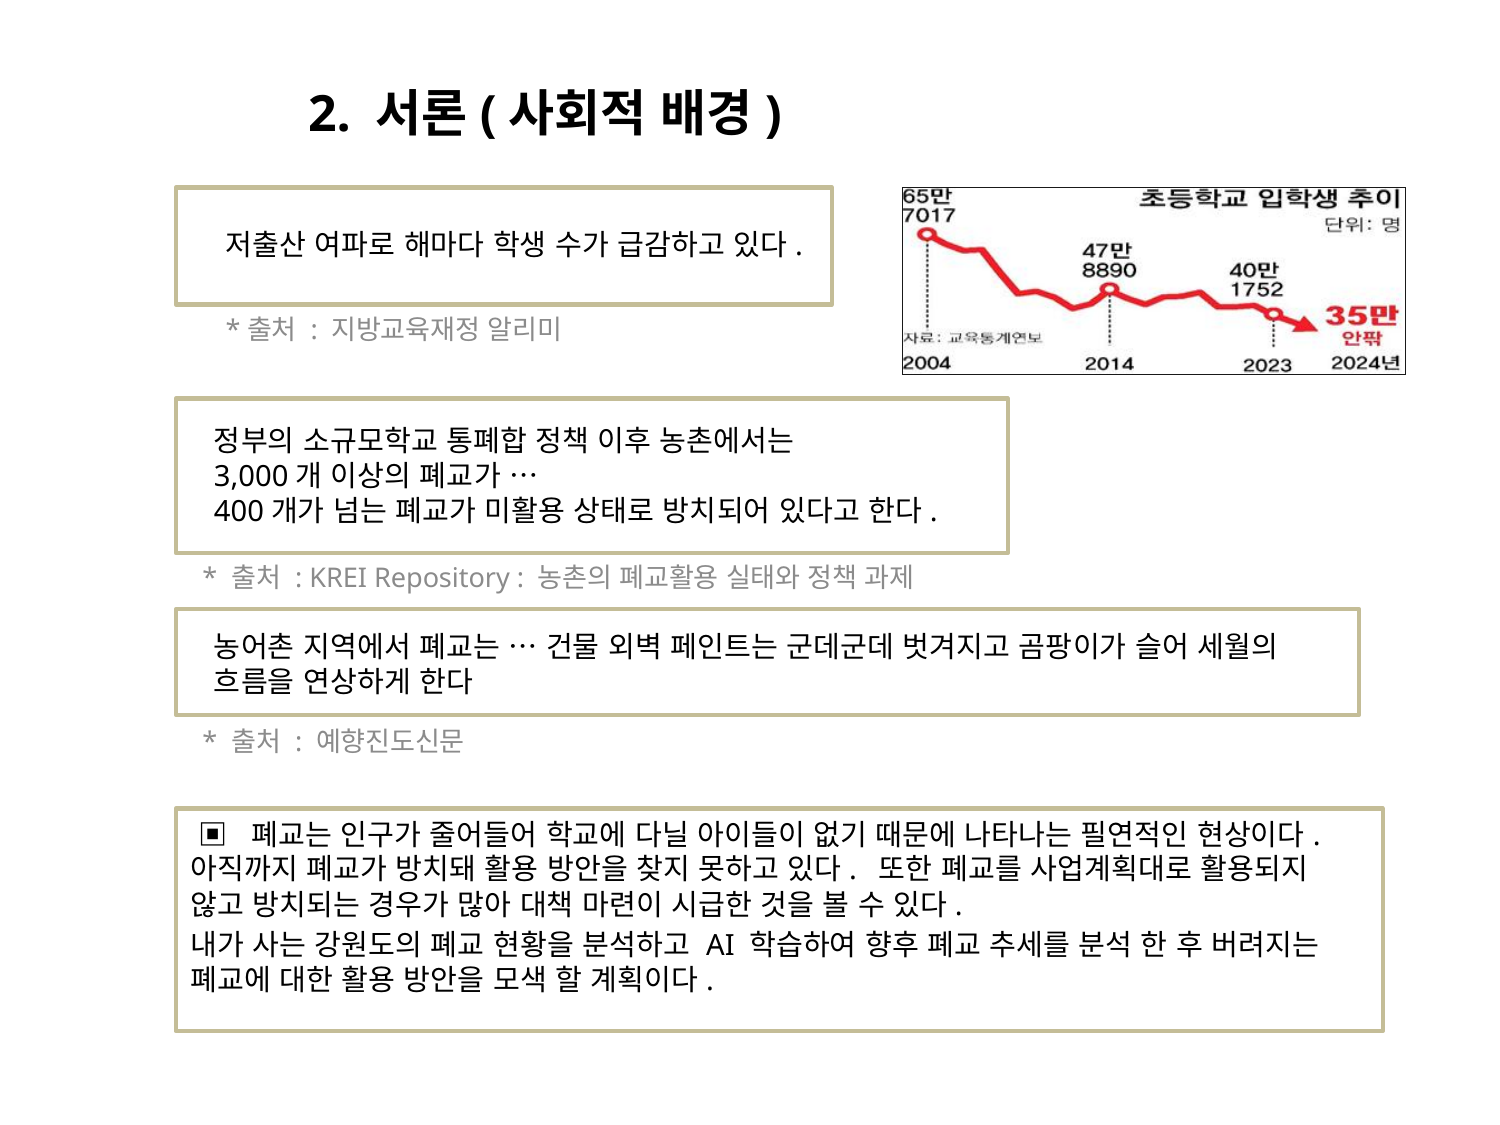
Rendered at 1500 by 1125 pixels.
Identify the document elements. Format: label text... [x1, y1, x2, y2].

title 2. 서론(사회적 배경) [70, 35, 1020, 188]
text_box *출처 : 지방교육재정 알리미 [210, 307, 633, 352]
text_box 저출산 여파로 해마다 학생 수가 급감하고 있다. [210, 218, 832, 269]
text_box ▣ 폐교는 인구가 줄어들어 학교에 다닐 아이들이 없기 때문에 나타나는 필연적인 현상이다. 아직까지 폐교가 방치돼 활용 방안을 찾지 못하고 있다. 또한 폐교를 사업계획대로 활용되지 않고 방치되는 경우가 많아 대책 마련이 시급한 것을 볼 수 있다. 내가 사는 강원도의 폐교 현황을 분석하고 AI 학습하여 향후 폐교 추세를 분석 한 후 버려지는 폐교에 대한 활용 방안을 모색 할 계획이다. [175, 808, 1383, 1004]
text_box * 출처 : KREI Repository : 농촌의 폐교활용 실태와 정책 과제 [187, 550, 1059, 601]
picture [902, 187, 1406, 376]
text_box [174, 607, 1361, 717]
text_box [174, 396, 1010, 555]
text_box [174, 185, 834, 307]
text_box [174, 806, 1385, 1033]
text_box 정부의 소규모학교 통폐합 정책 이후 농촌에서는 3,000개 이상의 폐교가 … 400개가 넘는 폐교가 미활용 상태로 방치되어 있다고 한다. [199, 414, 950, 535]
text_box 농어촌 지역에서 폐교는 … 건물 외벽 페인트는 군데군데 벗겨지고 곰팡이가 슬어 세월의 흐름을 연상하게 한다 [199, 621, 1313, 706]
text_box * 출처 : 예향진도신문 [187, 717, 797, 765]
